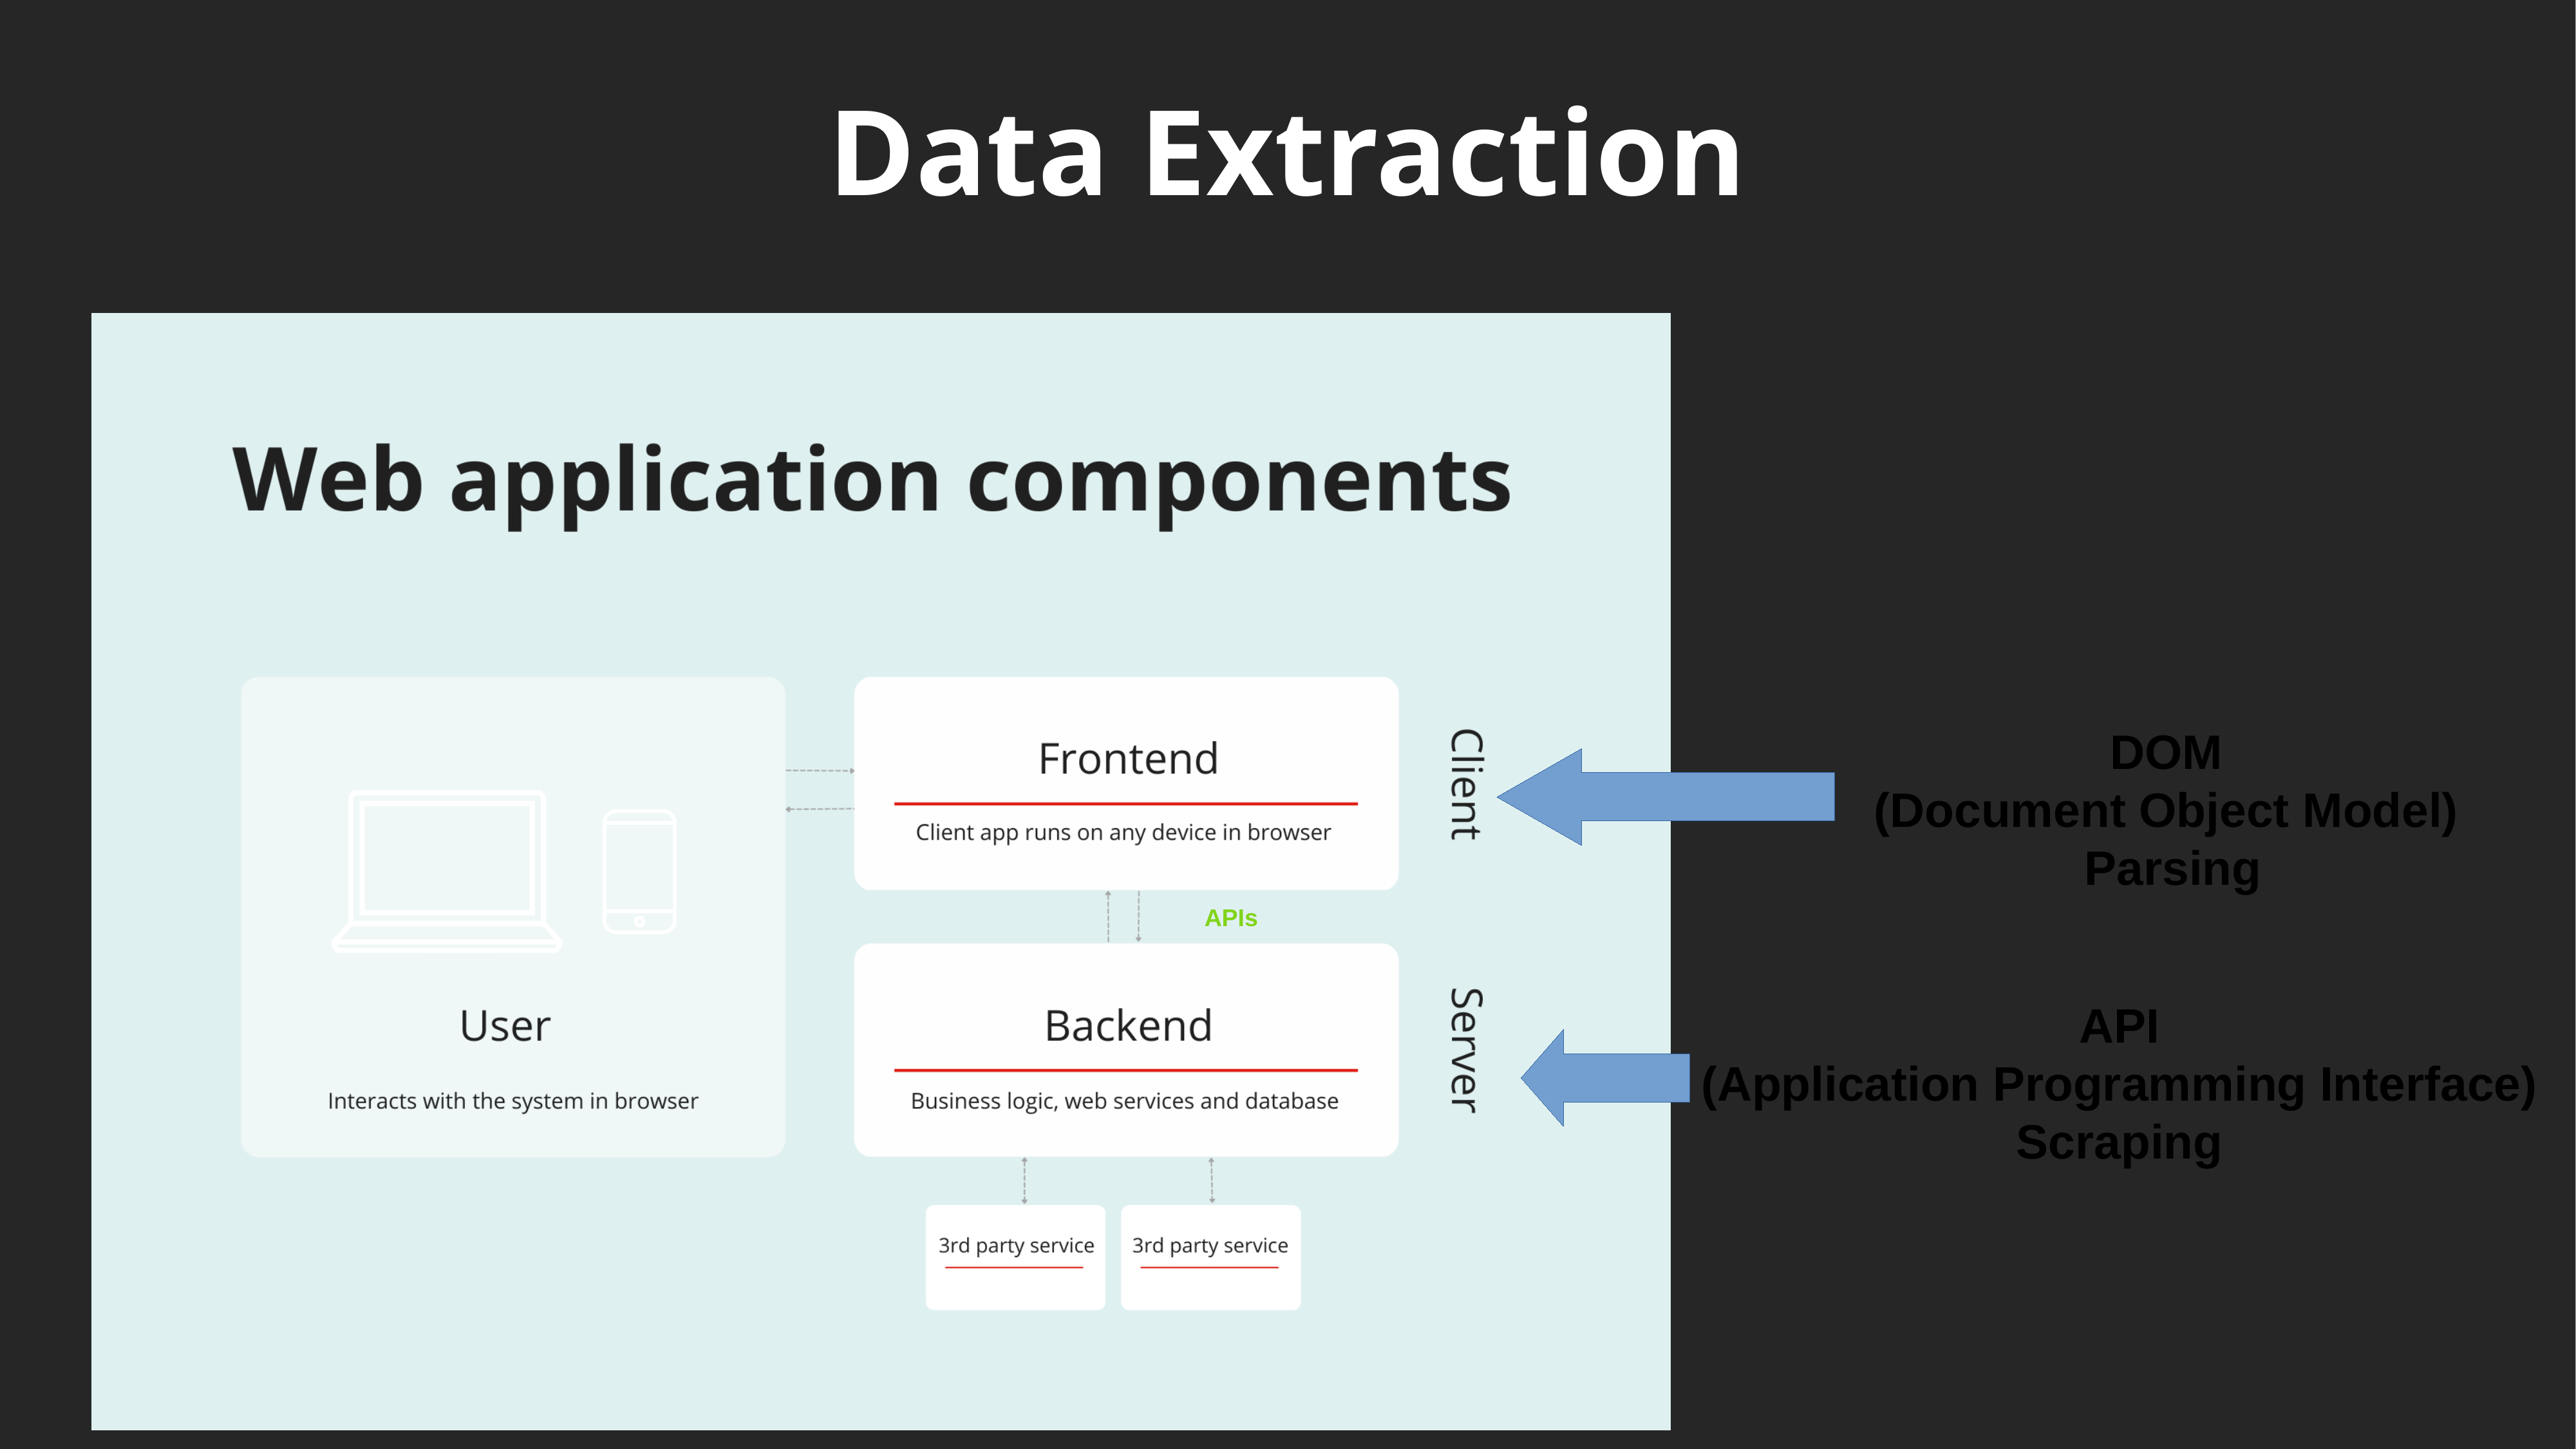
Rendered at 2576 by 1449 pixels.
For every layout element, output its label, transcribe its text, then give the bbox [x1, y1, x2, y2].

text_box [1673, 772, 1835, 821]
title Data Extraction [129, 72, 2447, 314]
text_box DOM (Document Object Model) Parsing [1690, 715, 2576, 942]
text_box API (Application Programming Interface) Scraping [1673, 990, 2576, 1217]
text_box [1673, 1054, 1690, 1103]
picture [91, 313, 1671, 1430]
